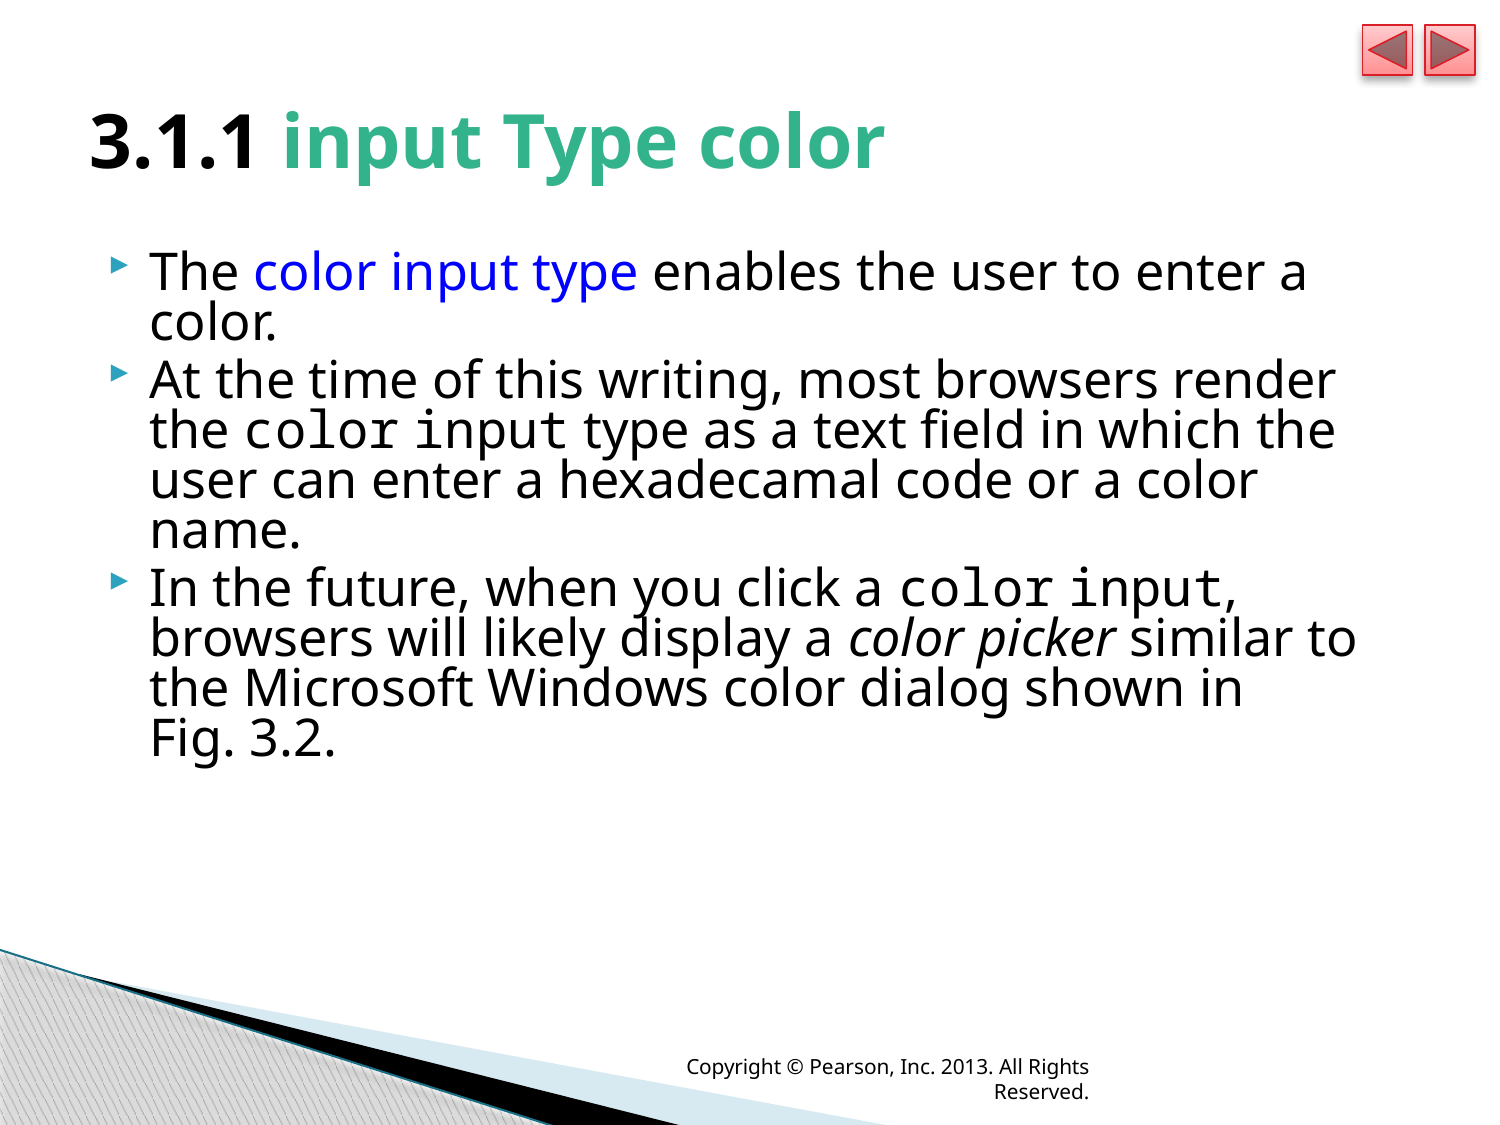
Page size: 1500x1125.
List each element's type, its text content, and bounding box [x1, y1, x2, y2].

footer Copyright © Pearson, Inc. 2013. All Rights Reserved. [650, 1051, 1105, 1112]
title 3.1.1 input Type color [75, 45, 1425, 233]
list The color input type enables the user to enter a color. At the time of this writing, most browsers render the color input type as a text field in which the user can enter a hexadecamal code or a color name. In the future, when you click a color input, browsers will likely display a color picker similar to the Microsoft Windows color dialog shown in Fig. 3.2. [75, 242, 1425, 986]
